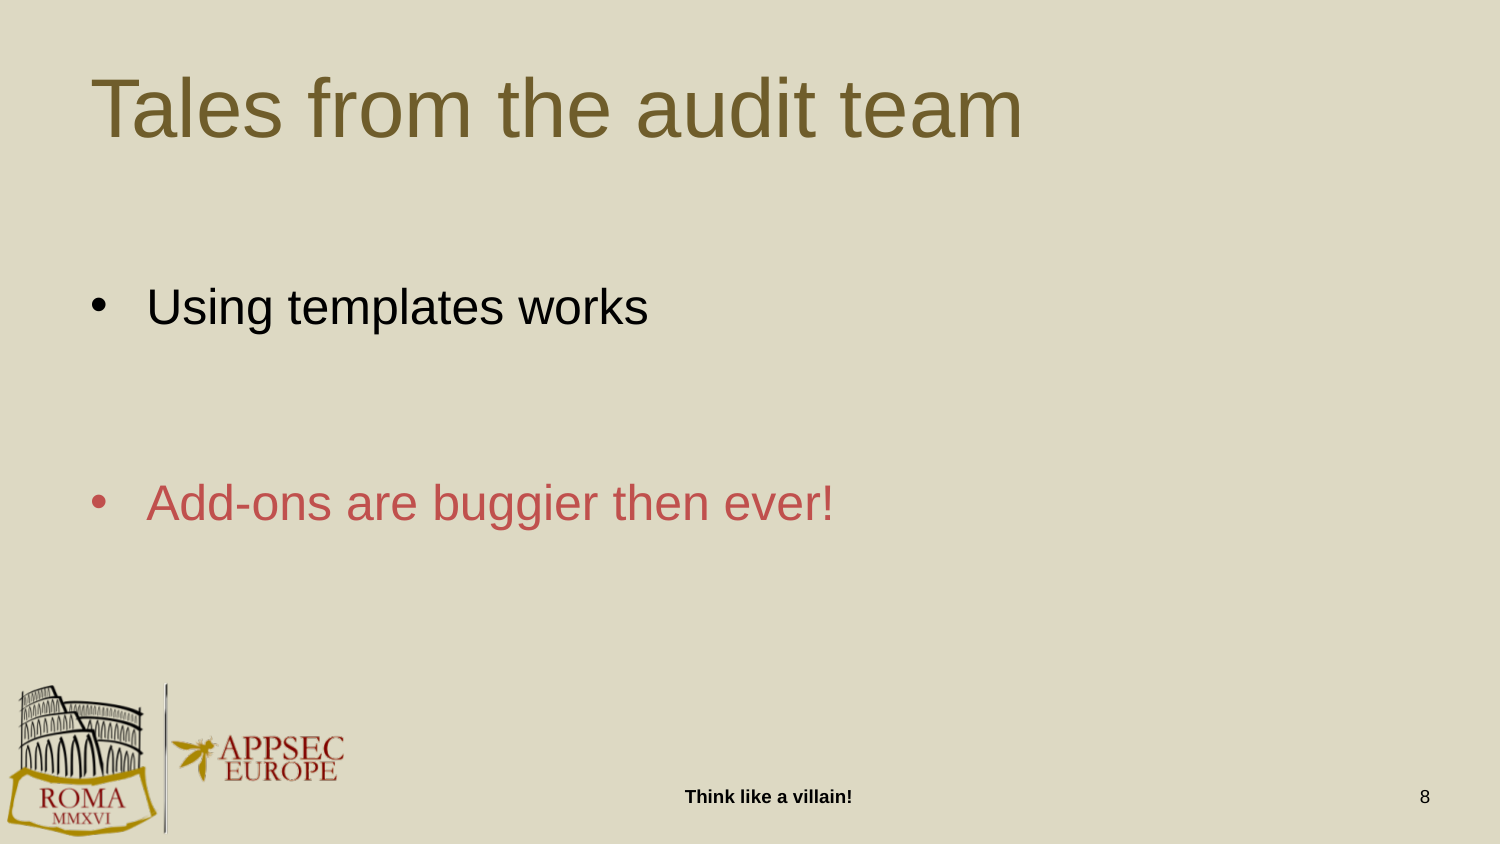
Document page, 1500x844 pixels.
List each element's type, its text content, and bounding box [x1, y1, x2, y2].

title Tales from the audit team [75, 33, 1425, 175]
list Using templates works [75, 196, 1425, 393]
slide_number 8 [1360, 777, 1490, 823]
picture [0, 621, 370, 844]
text_box Add-ons are buggier then ever! [74, 393, 1425, 635]
footer Think like a villain! [474, 777, 1063, 823]
